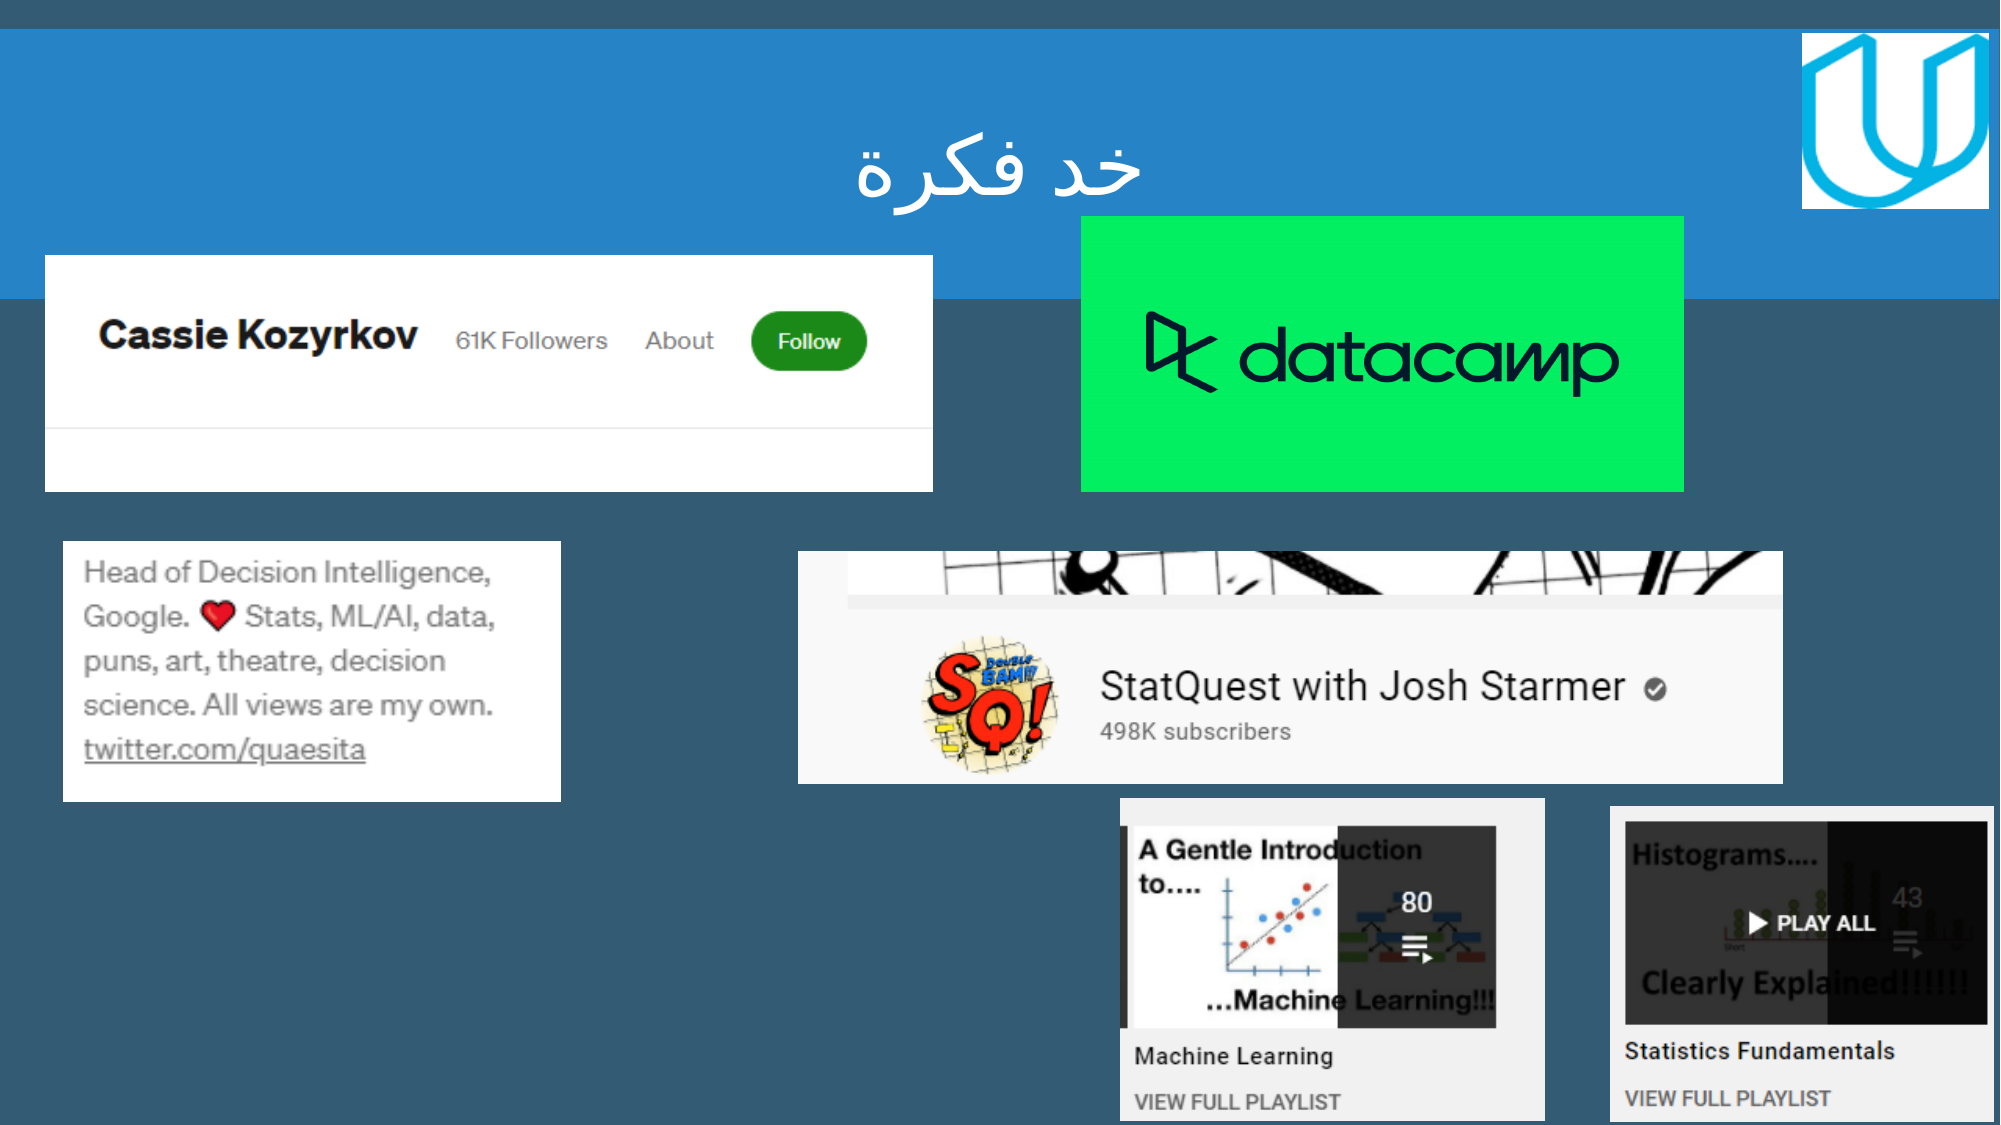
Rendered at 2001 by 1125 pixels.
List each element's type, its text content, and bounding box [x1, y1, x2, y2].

picture [1876, 124, 1989, 209]
picture [1120, 798, 1545, 1121]
picture [1816, 47, 1912, 197]
picture [44, 254, 933, 492]
picture [1610, 806, 1994, 1123]
picture [797, 551, 1783, 784]
title خد فكرة [197, 46, 1803, 295]
picture [1803, 159, 1866, 209]
picture [1933, 47, 1974, 167]
picture [1802, 33, 1989, 167]
picture [1081, 216, 1685, 492]
picture [63, 541, 561, 802]
